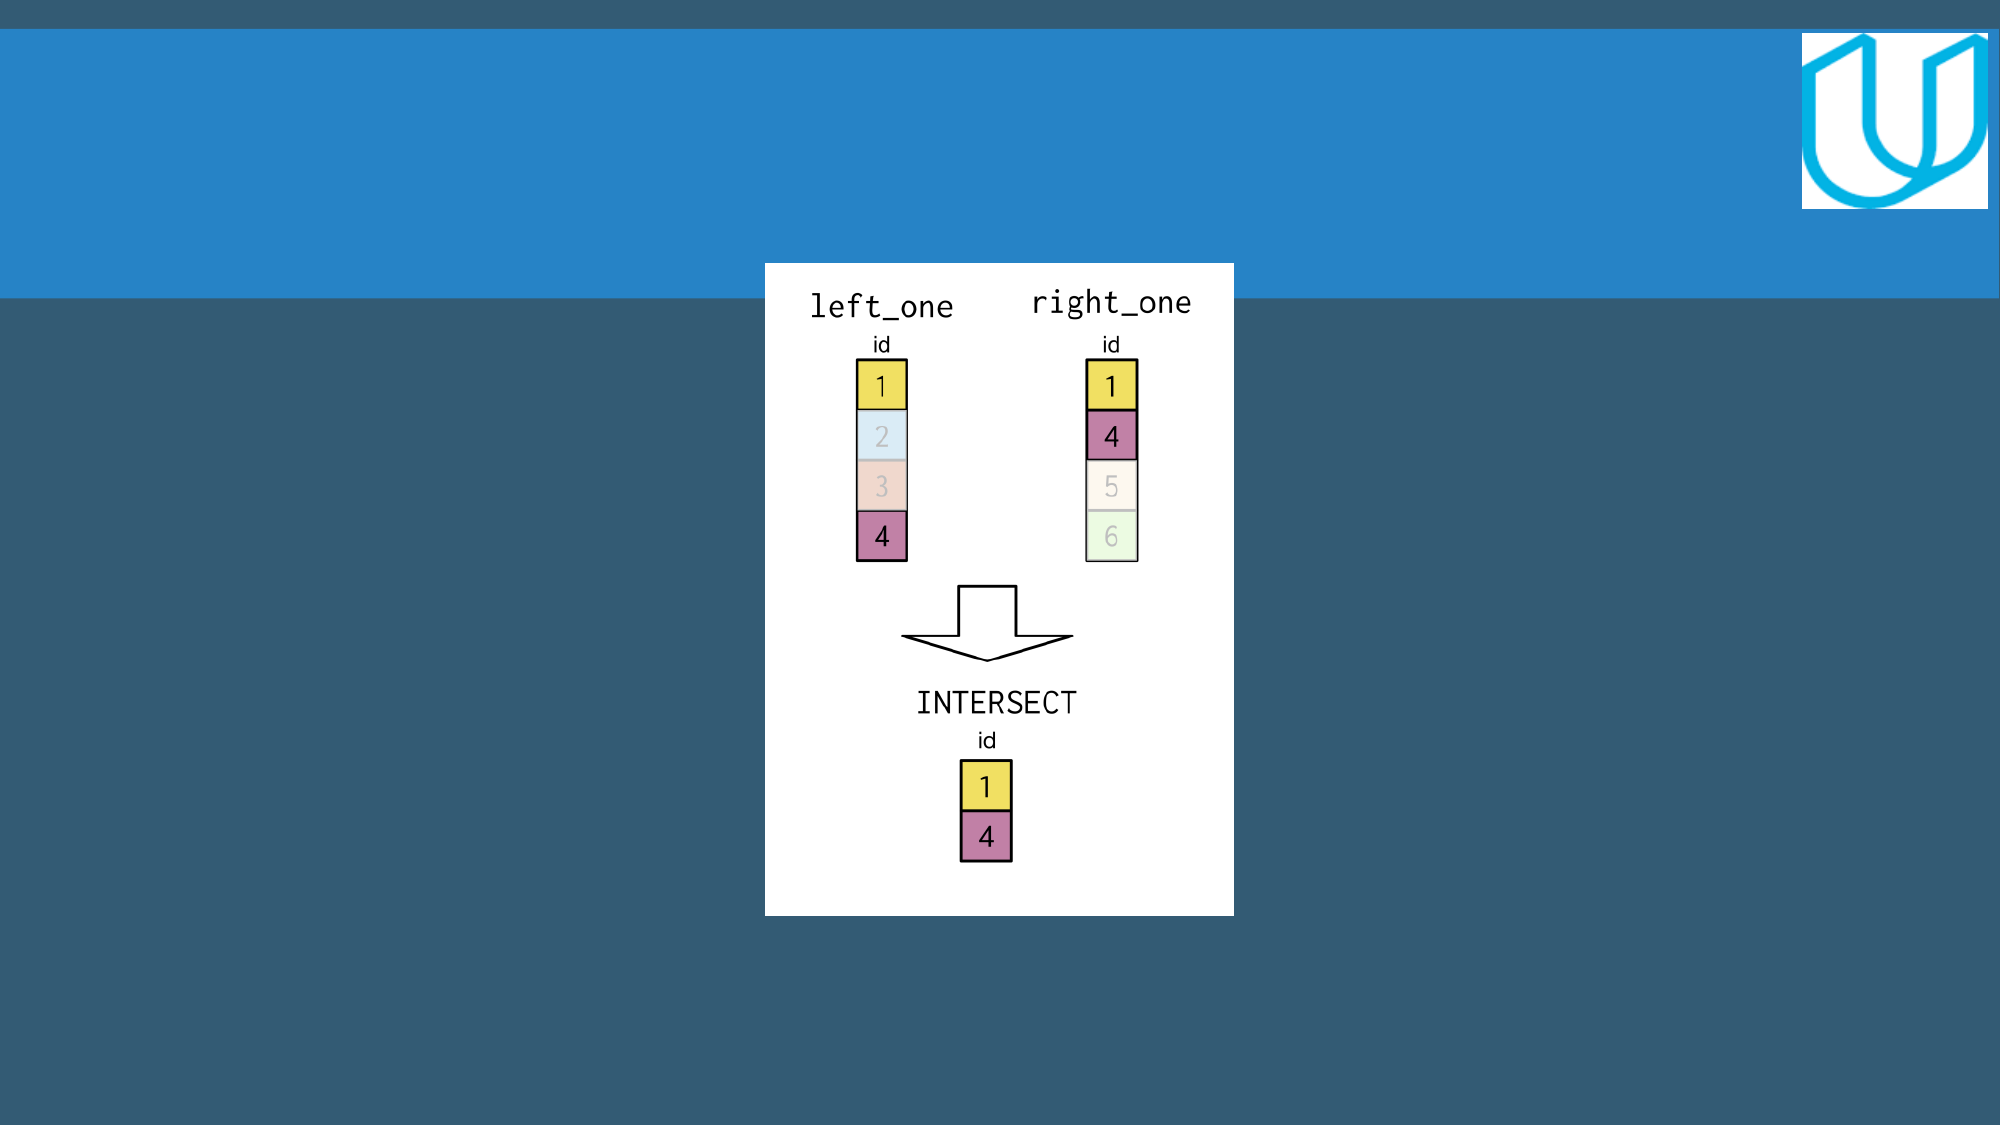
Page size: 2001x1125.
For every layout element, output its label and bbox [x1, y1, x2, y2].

picture [1802, 33, 1988, 167]
picture [1900, 124, 1988, 209]
text_box [99, 44, 1900, 233]
picture [1932, 48, 1973, 166]
picture [765, 262, 1234, 916]
picture [1900, 175, 1911, 189]
